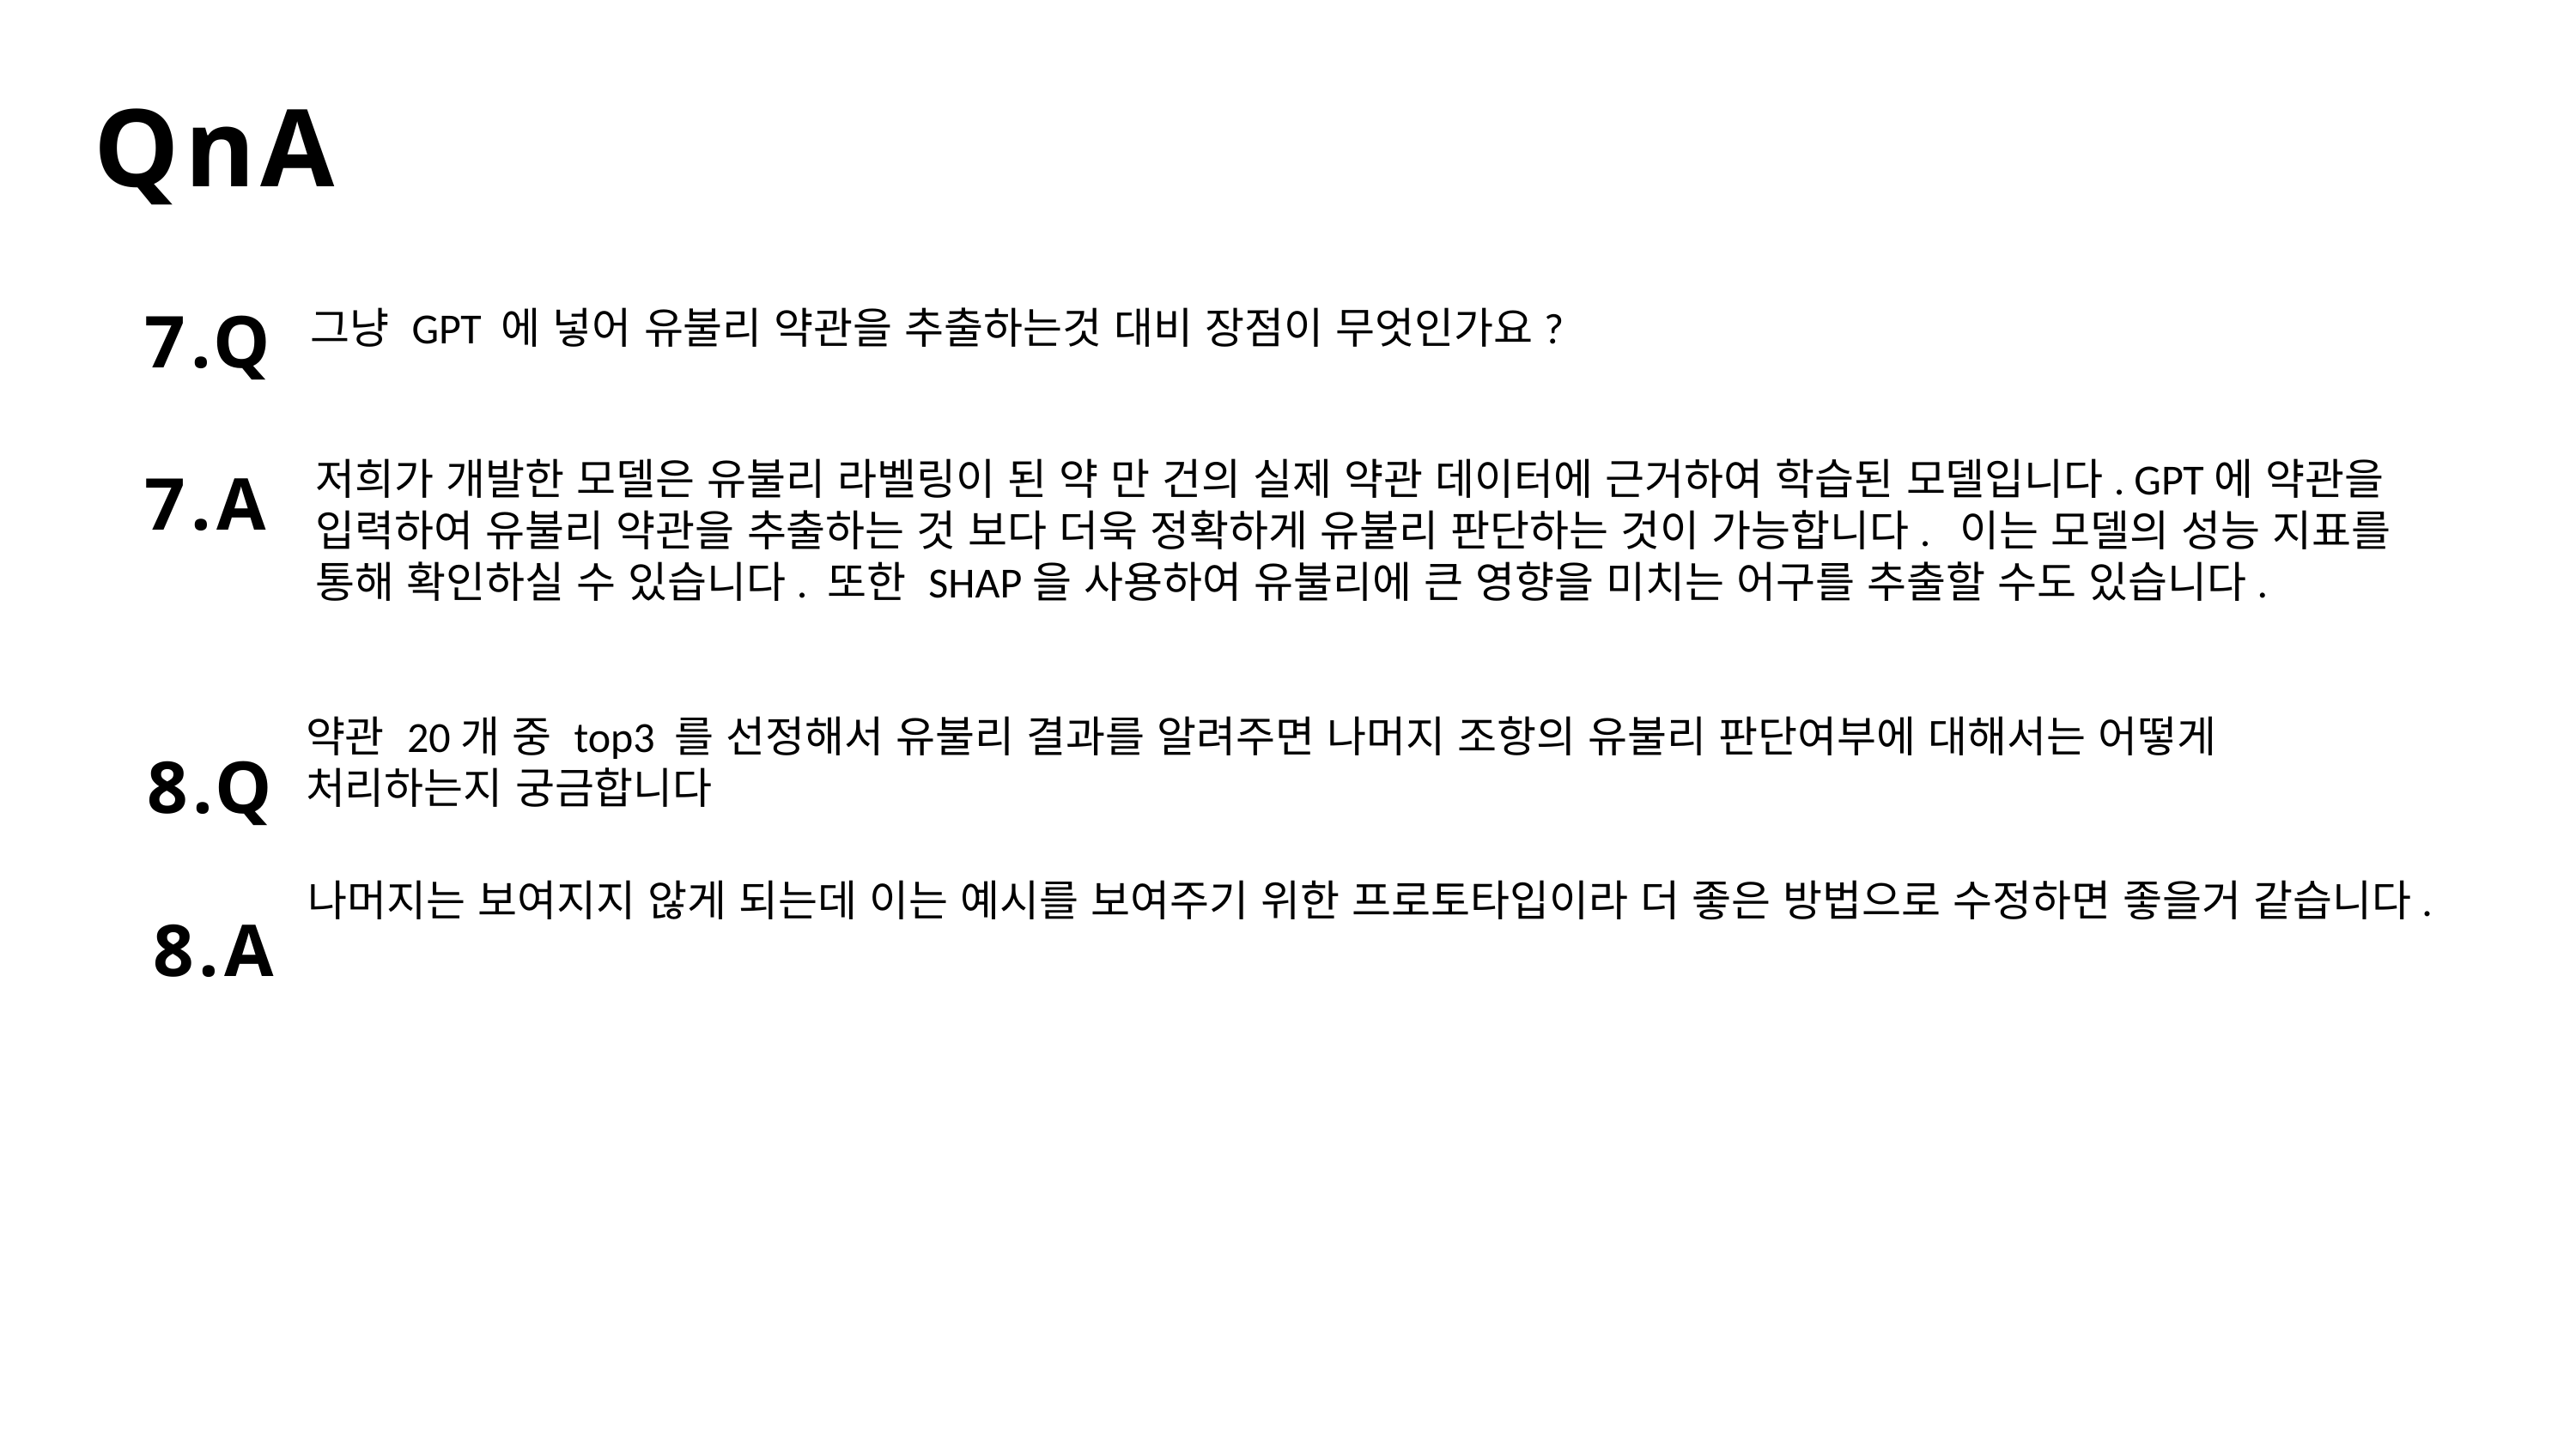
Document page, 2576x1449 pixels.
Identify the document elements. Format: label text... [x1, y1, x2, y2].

text_box 8.Q [147, 677, 298, 828]
text_box 저희가 개발한 모델은 유불리 라벨링이 된 약 만 건의 실제 약관 데이터에 근거하여 학습된 모델입니다. GPT에 약관을 입력하여 유불리 약관을 추출하는 것 보다 더욱 정확하게 유불리 판단하는 것이 가능합니다. 이는 모델의 성능 지표를 통해 확인하실 수 있습니다. 또한 SHAP을 사용하여 유불리에 큰 영향을 미치는 어구를 추출할 수도 있습니다. [303, 445, 2439, 613]
text_box 8.A [153, 840, 304, 991]
text_box 7.Q [144, 232, 295, 383]
text_box 그냥 GPT 에 넣어 유불리 약관을 추출하는것 대비 장점이 무엇인가요? [297, 294, 2434, 359]
text_box 나머지는 보여지지 않게 되는데 이는 예시를 보여주기 위한 프로토타입이라 더 좋은 방법으로 수정하면 좋을거 같습니다. [295, 867, 2432, 932]
text_box QnA [94, 58, 1101, 209]
text_box 7.A [144, 394, 295, 545]
text_box 약관 20개 중 top3 를 선정해서 유불리 결과를 알려주면 나머지 조항의 유불리 판단여부에 대해서는 어떻게 처리하는지 궁금합니다 [298, 702, 2429, 819]
